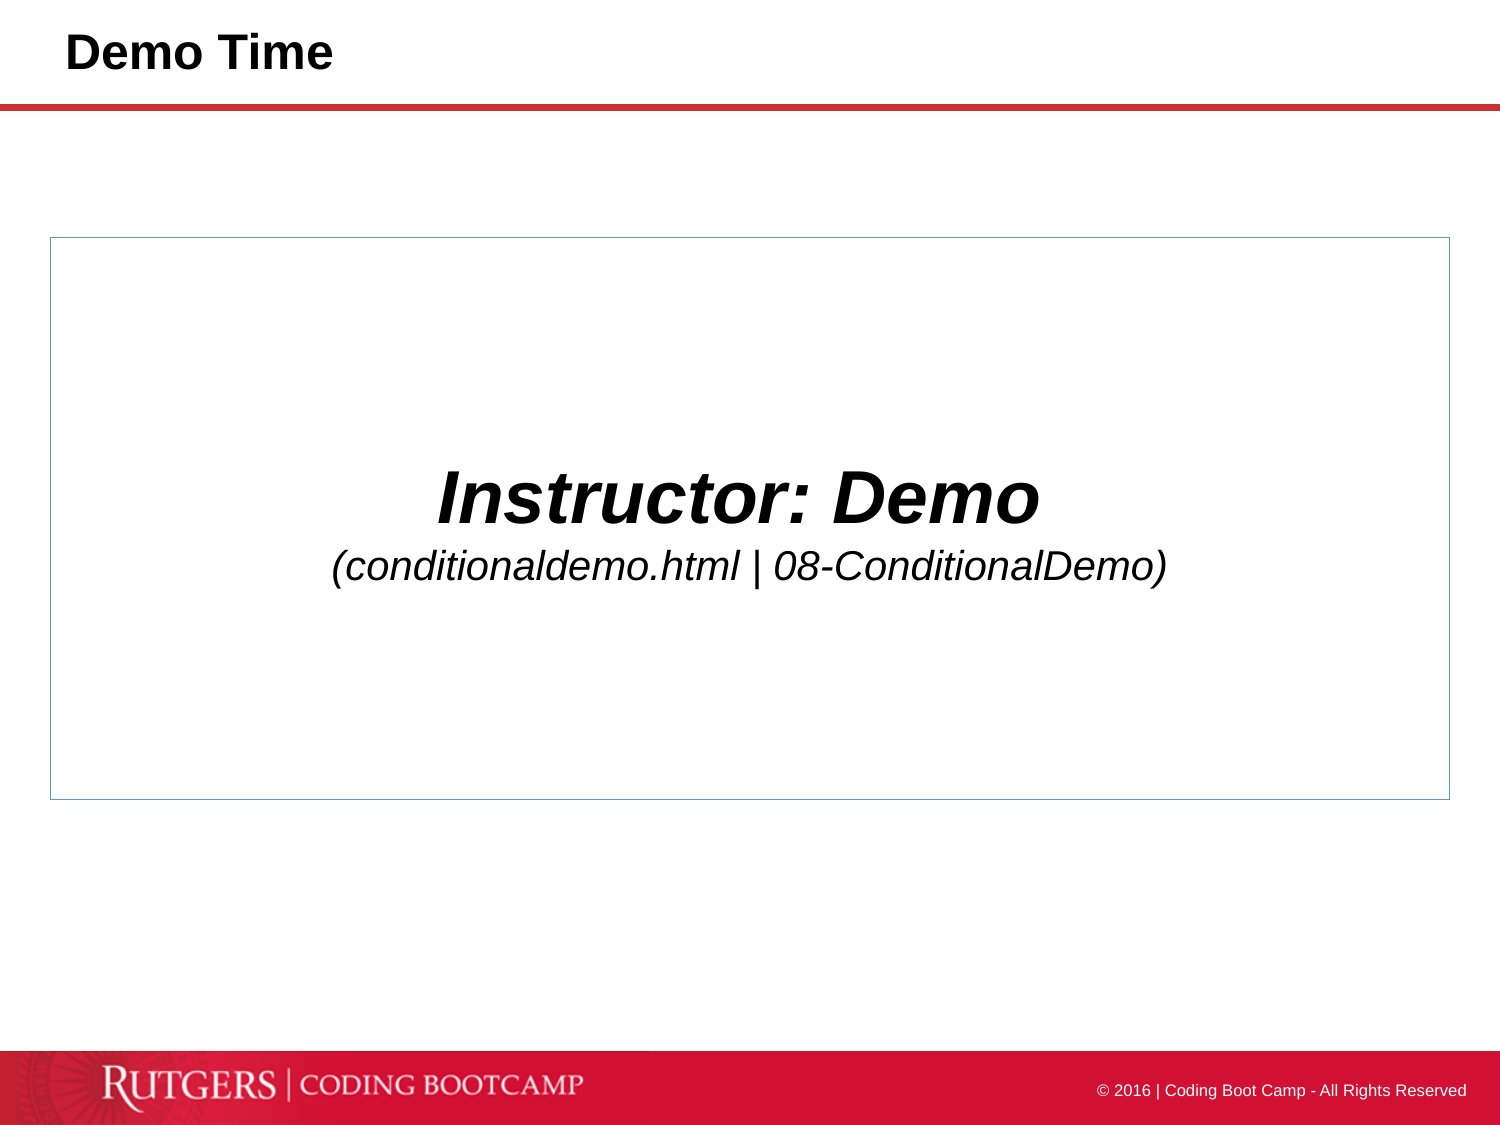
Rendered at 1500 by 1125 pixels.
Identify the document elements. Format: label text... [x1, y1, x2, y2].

picture [0, 1051, 650, 1125]
text_box Instructor: Demo (conditionaldemo.html | 08-ConditionalDemo) [50, 237, 1450, 800]
title Demo Time [50, 0, 948, 108]
